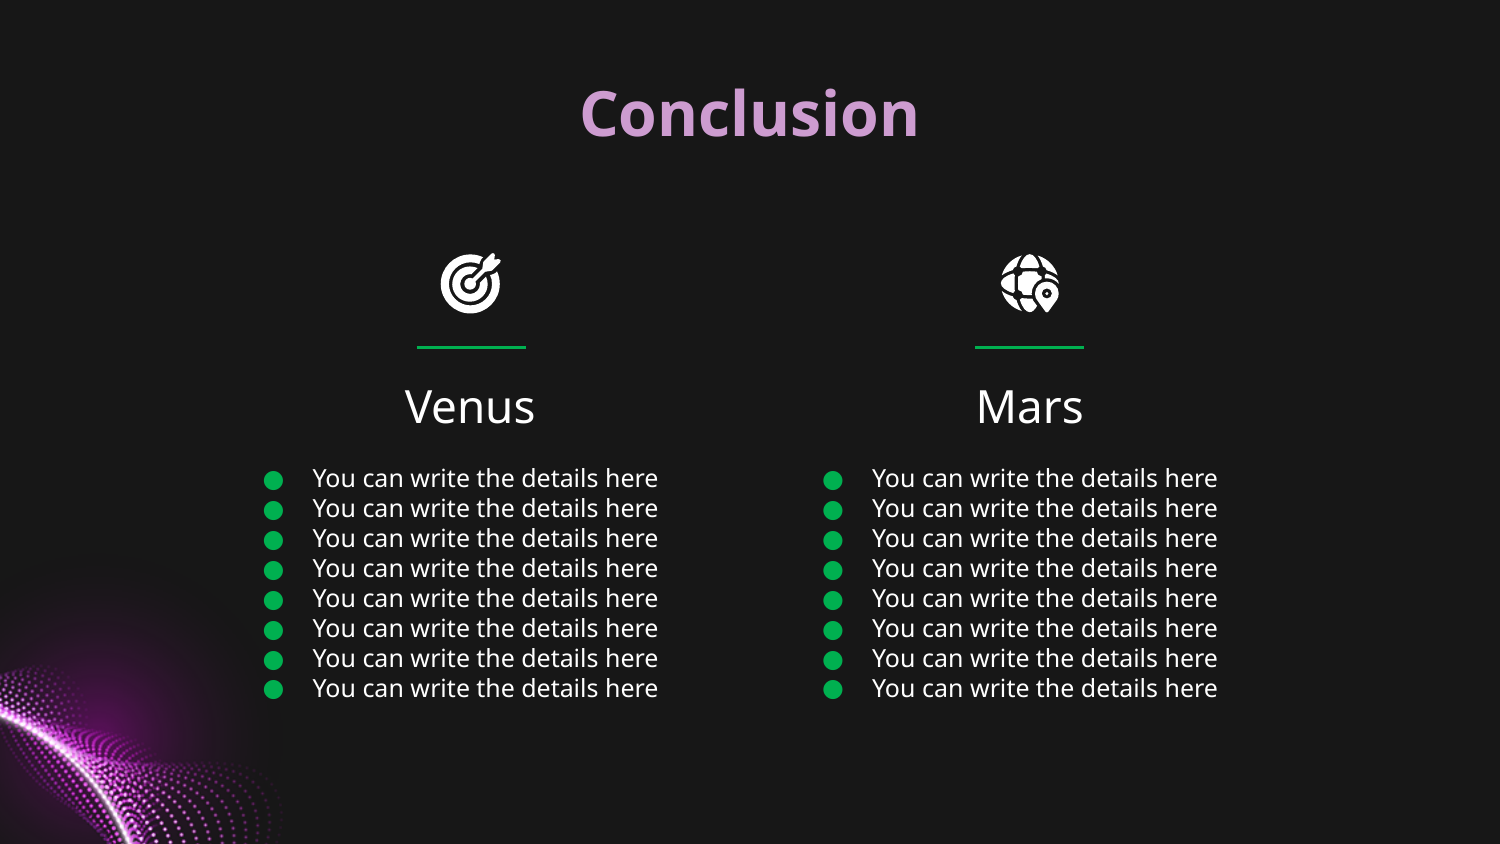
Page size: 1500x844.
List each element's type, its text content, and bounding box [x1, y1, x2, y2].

subtitle Mars [782, 362, 1278, 447]
title Conclusion [118, 58, 1382, 153]
picture [0, 512, 409, 844]
list You can write the details here You can write the details here You can write the details here You can write the details here You can write the details here You can write the details here You can write the details here You can write the details here [222, 447, 718, 730]
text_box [1000, 253, 1060, 313]
subtitle Venus [222, 362, 718, 447]
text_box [440, 252, 502, 314]
list You can write the details here You can write the details here You can write the details here You can write the details here You can write the details here You can write the details here You can write the details here You can write the details here [782, 447, 1278, 730]
